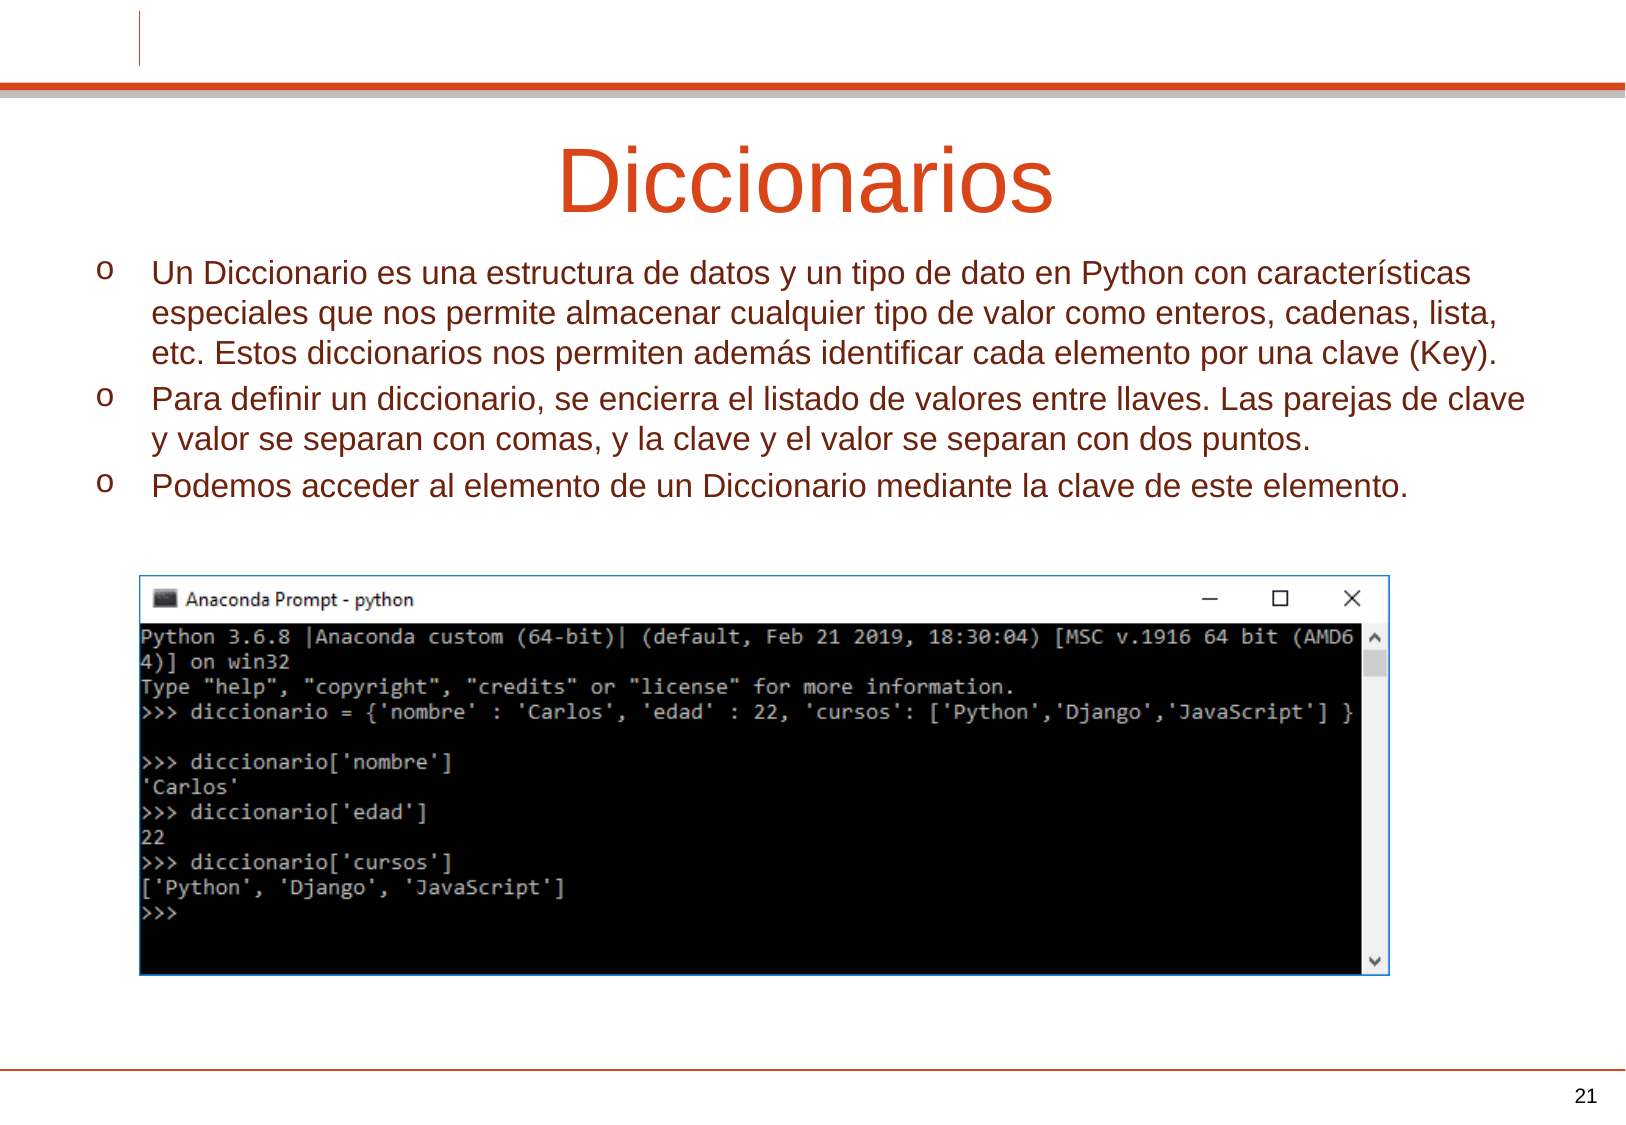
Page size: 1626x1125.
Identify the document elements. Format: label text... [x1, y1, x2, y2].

list Un Diccionario es una estructura de datos y un tipo de dato en Python con características especiales que nos permite almacenar cualquier tipo de valor como enteros, cadenas, lista, etc. Estos diccionarios nos permiten además identificar cada elemento por una clave (Key). Para definir un diccionario, se encierra el listado de valores entre llaves. Las parejas de clave y valor se separan con comas, y la clave y el valor se separan con dos puntos. Podemos acceder al elemento de un Diccionario mediante la clave de este elemento. [80, 243, 1545, 1035]
slide_number ‹#› [1438, 1074, 1613, 1125]
title Diccionarios [80, 113, 1534, 243]
picture [138, 575, 1390, 977]
